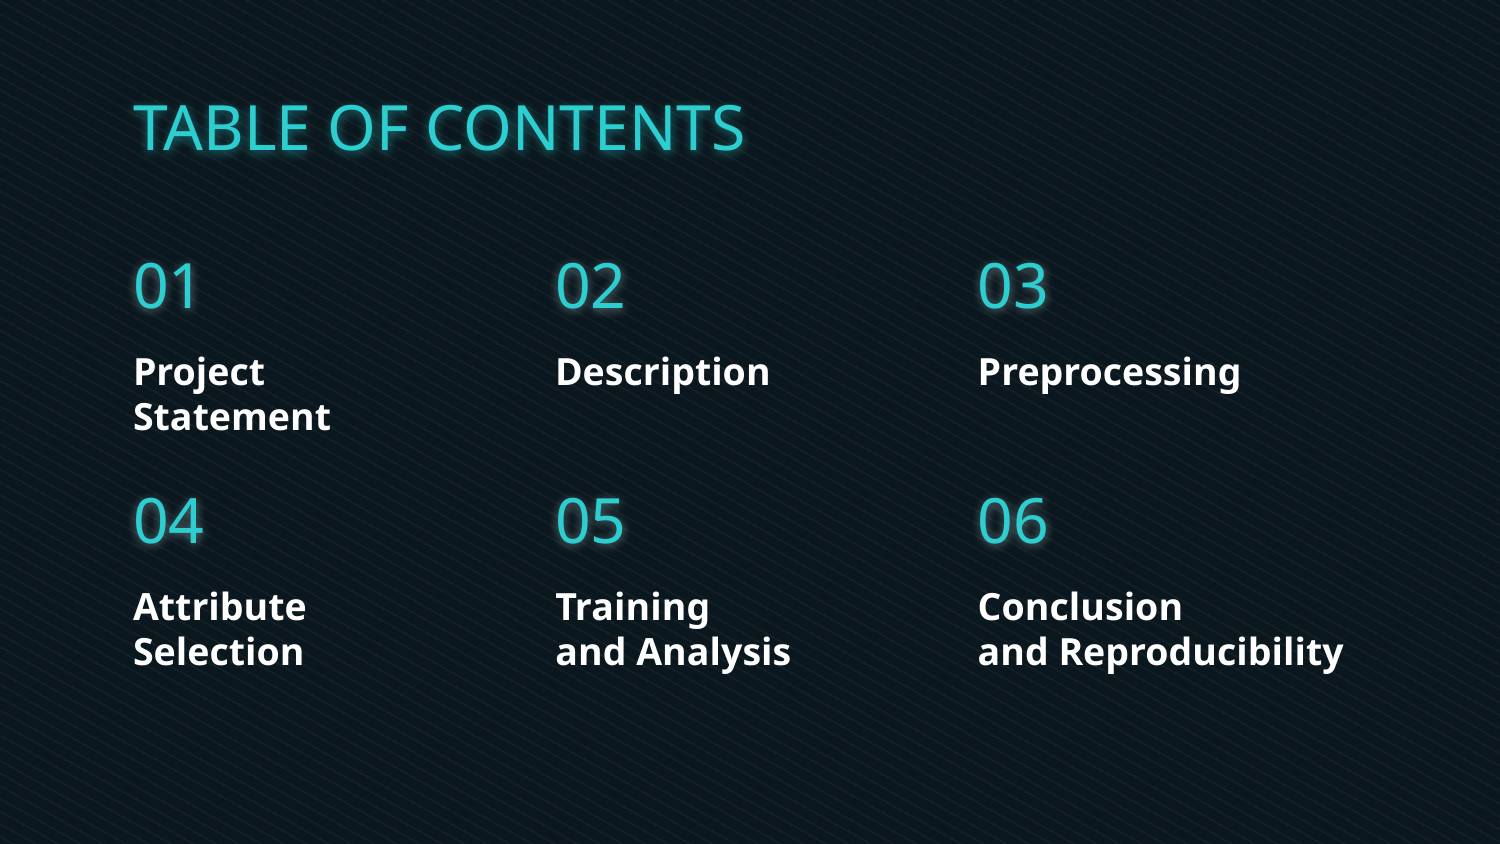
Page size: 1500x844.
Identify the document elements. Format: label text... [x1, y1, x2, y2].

title 06 [962, 481, 1113, 568]
title 01 [118, 246, 269, 332]
subtitle Preprocessing [962, 332, 1259, 408]
title 02 [540, 246, 690, 332]
subtitle Conclusion and Reproducibility [962, 568, 1383, 643]
subtitle Description [540, 332, 862, 408]
subtitle Training and Analysis [540, 568, 961, 643]
subtitle Attribute Selection [118, 568, 440, 643]
title 05 [540, 481, 690, 568]
title TABLE OF CONTENTS [118, 72, 1382, 167]
title 04 [118, 481, 269, 568]
title 03 [962, 246, 1113, 332]
subtitle Project Statement [118, 332, 432, 408]
